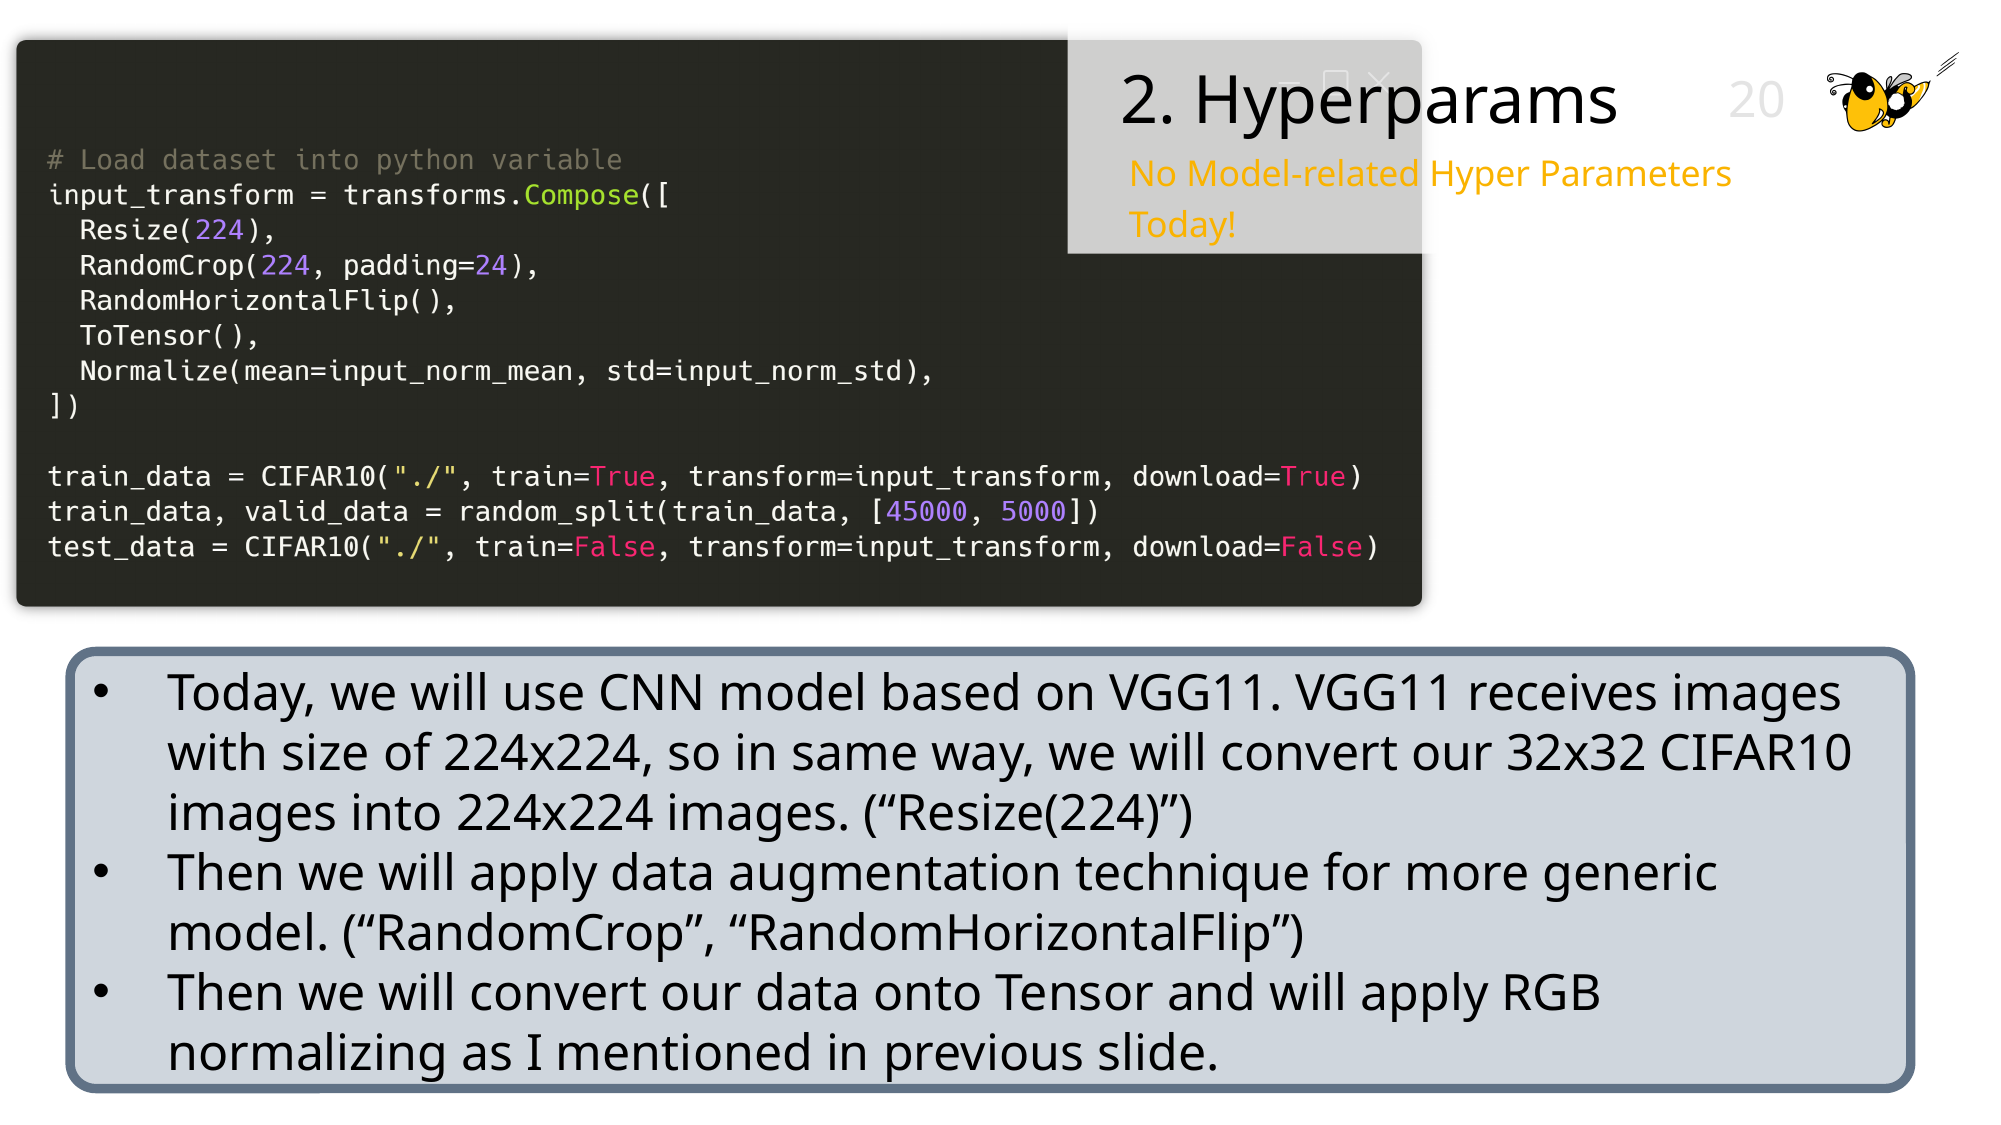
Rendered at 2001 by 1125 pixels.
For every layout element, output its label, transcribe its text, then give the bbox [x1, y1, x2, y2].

text_box [1483, 0, 2000, 255]
slide_number 20 [1695, 61, 1820, 141]
picture [1827, 52, 1960, 132]
text_box Today, we will use CNN model based on VGG11. VGG11 receives images with size of 224x224, so in same way, we will convert our 32x32 CIFAR10 images into 224x224 images. (“Resize(224)”) Then we will apply data augmentation technique for more generic model. (“RandomCrop”, “RandomHorizontalFlip”) Then we will convert our data onto Tensor and will apply RGB normalizing as I mentioned in previous slide. [69, 650, 1912, 1090]
title 2. Hyperparams [1483, 49, 1944, 232]
list No Model-related Hyper Parameters Today! [1483, 141, 1862, 245]
picture [0, 0, 1483, 670]
